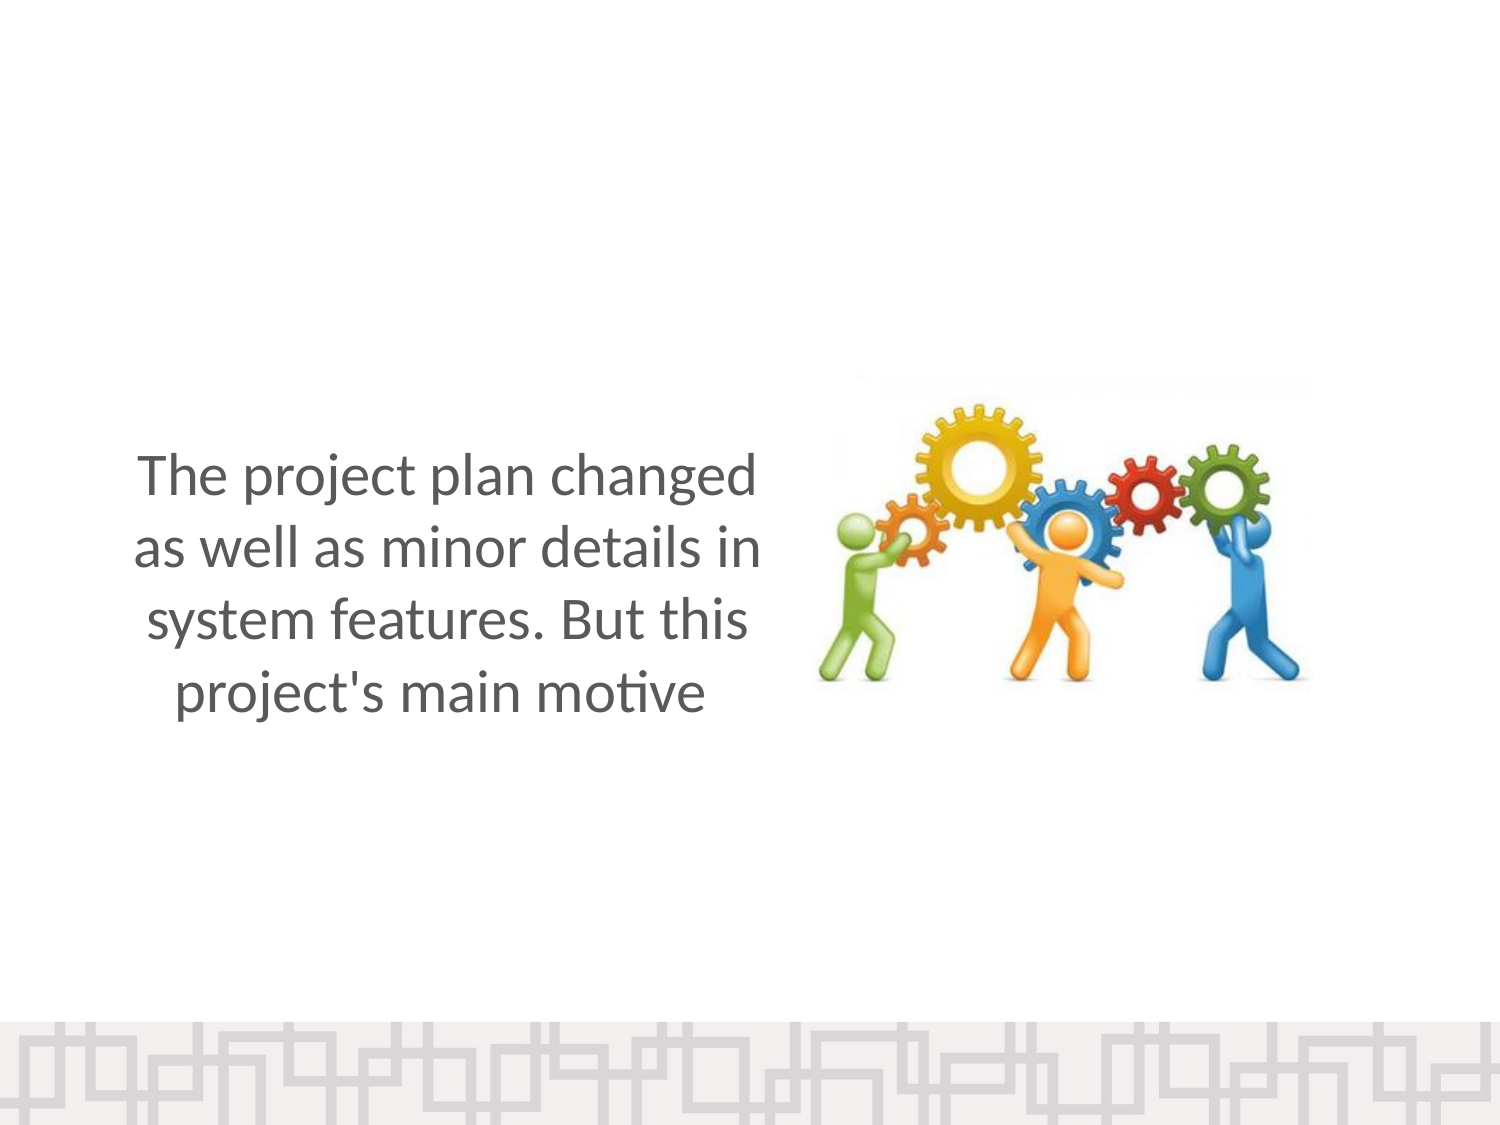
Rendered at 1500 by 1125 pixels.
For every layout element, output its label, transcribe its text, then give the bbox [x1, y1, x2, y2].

picture [0, 0, 1500, 1125]
title The project plan changed as well as minor details in system features. But this project's main motive [122, 426, 774, 791]
